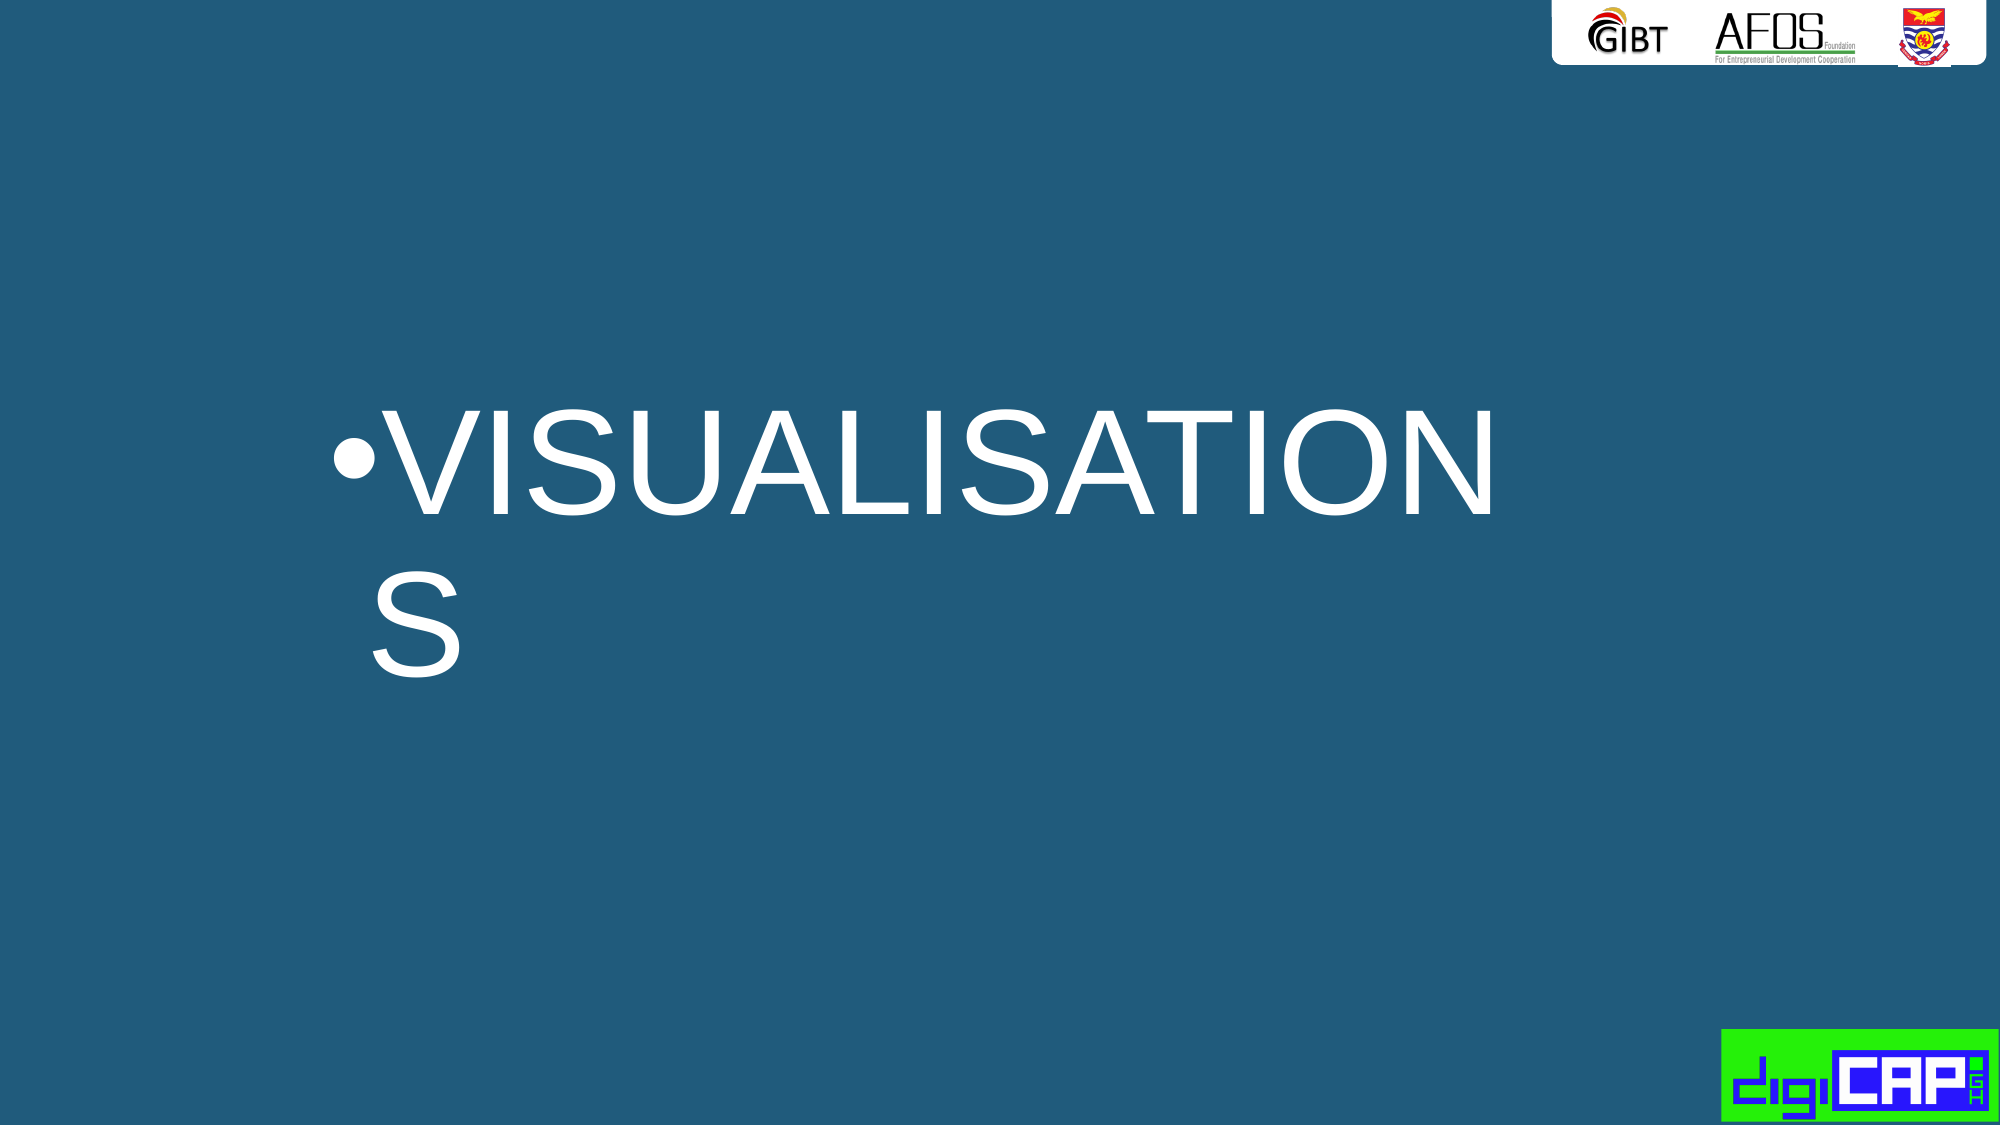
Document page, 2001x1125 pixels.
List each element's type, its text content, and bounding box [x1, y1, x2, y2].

text_box [1721, 1029, 1999, 1042]
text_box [1551, 0, 1706, 66]
picture [1898, 6, 1951, 67]
picture [1708, 0, 1862, 77]
picture [1722, 1042, 2000, 1125]
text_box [1863, 0, 1987, 66]
subtitle VISUALISATIONS [328, 390, 1552, 704]
